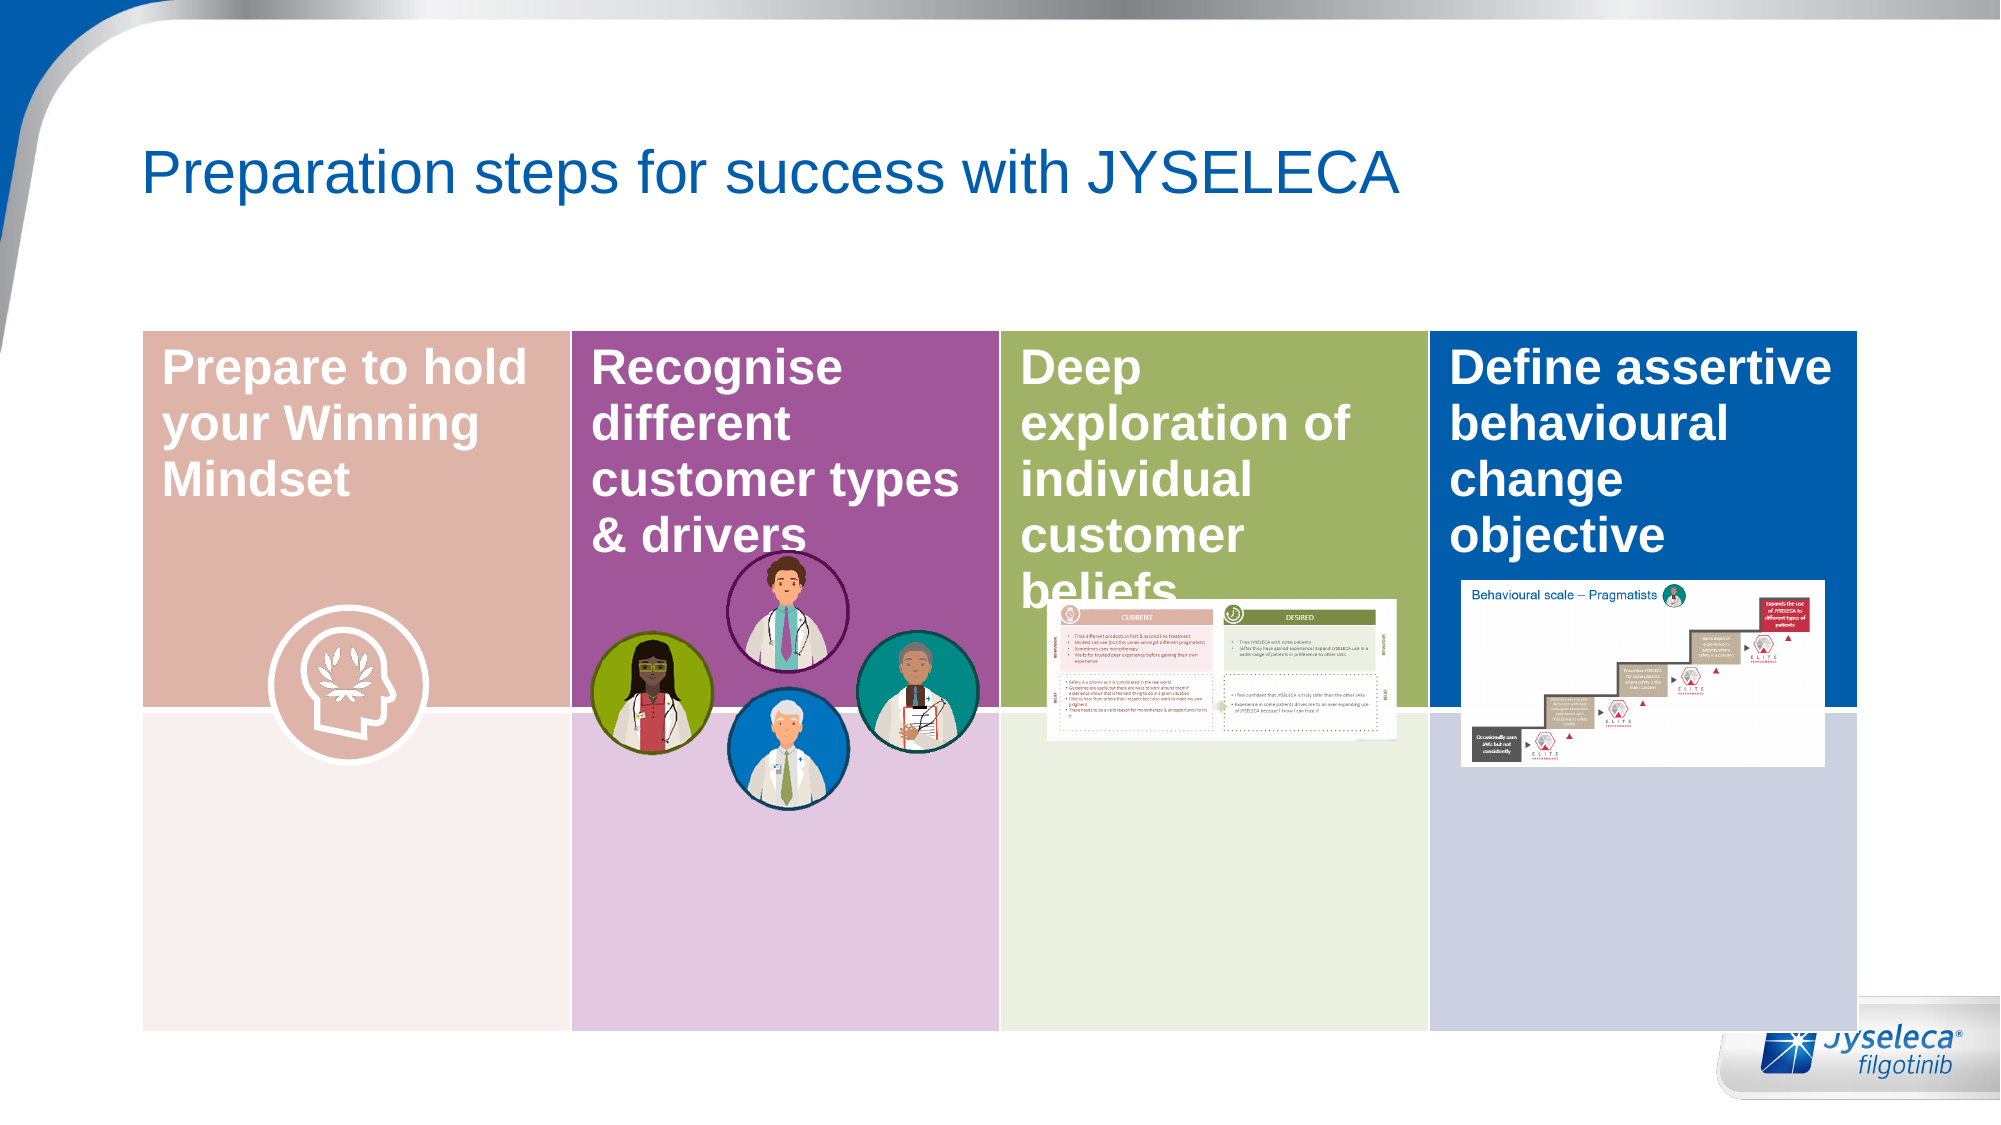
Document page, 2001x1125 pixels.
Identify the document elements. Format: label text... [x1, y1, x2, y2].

table_header Deep exploration of individual customer beliefs [1001, 331, 1428, 707]
title Preparation steps for success with JYSELECA [141, 66, 1859, 207]
text_box [315, 628, 373, 640]
table_header Prepare to hold your Winning Mindset [143, 331, 570, 707]
text_box [302, 645, 311, 695]
table_header Define assertive behavioural change objective [1430, 331, 1857, 707]
text_box [316, 649, 395, 739]
table_cell [572, 713, 999, 1031]
picture [0, 0, 2000, 1125]
table_cell [143, 713, 570, 1031]
text_box [271, 607, 426, 763]
table_cell [1001, 713, 1428, 1031]
table_header Recognise different customer types & drivers [572, 331, 999, 707]
table_cell [1430, 713, 1857, 1031]
